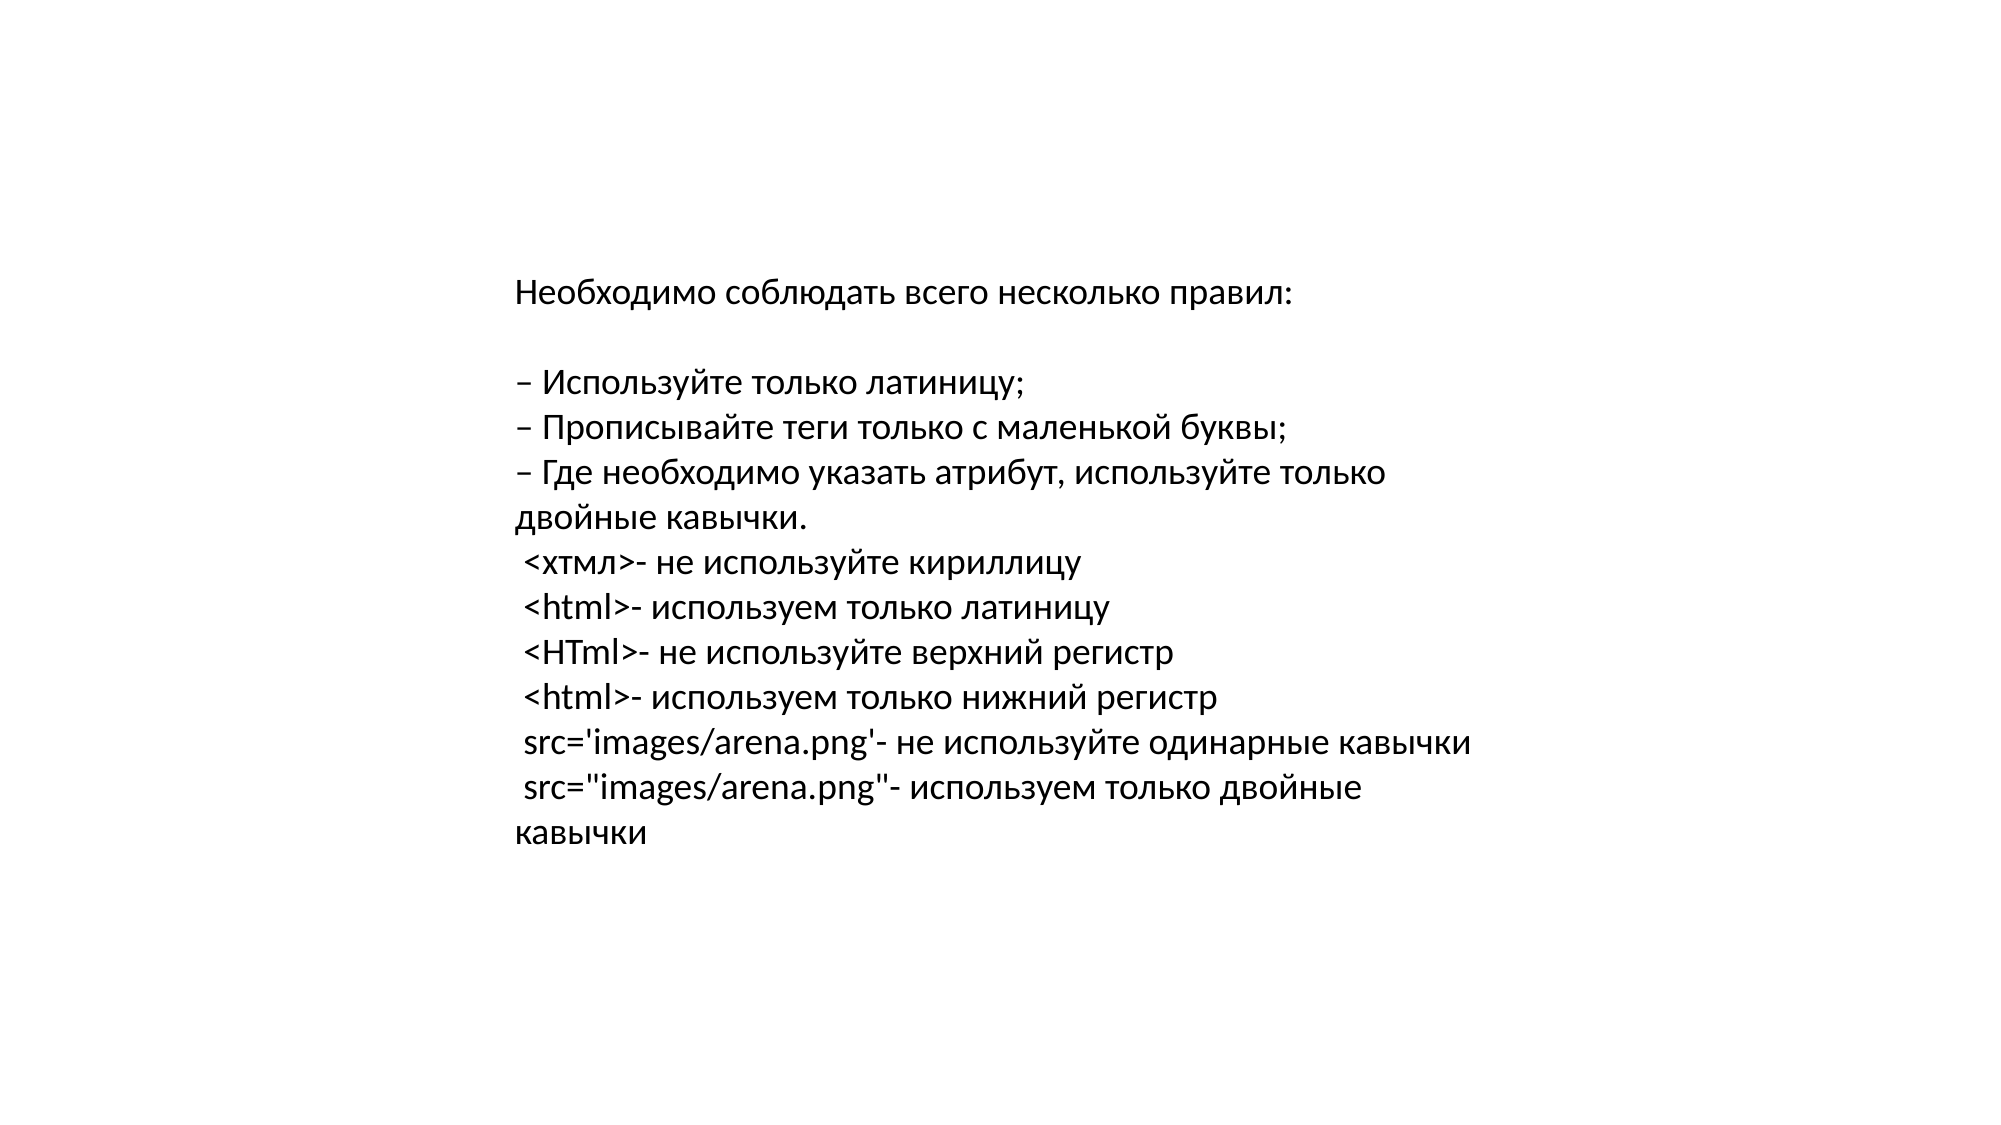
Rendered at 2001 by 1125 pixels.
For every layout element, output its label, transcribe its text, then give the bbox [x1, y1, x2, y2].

text_box Необходимо соблюдать всего несколько правил: – Используйте только латиницу; – Прописывайте теги только с маленькой буквы; – Где необходимо указать атрибут, используйте только двойные кавычки. <хтмл>- не используйте кириллицу <html>- используем только латиницу <HTml>- не используйте верхний регистр <html>- используем только нижний регистр src='images/arena.png'- не используйте одинарные кавычки src="images/arena.png"- используем только двойные кавычки [500, 259, 1500, 860]
